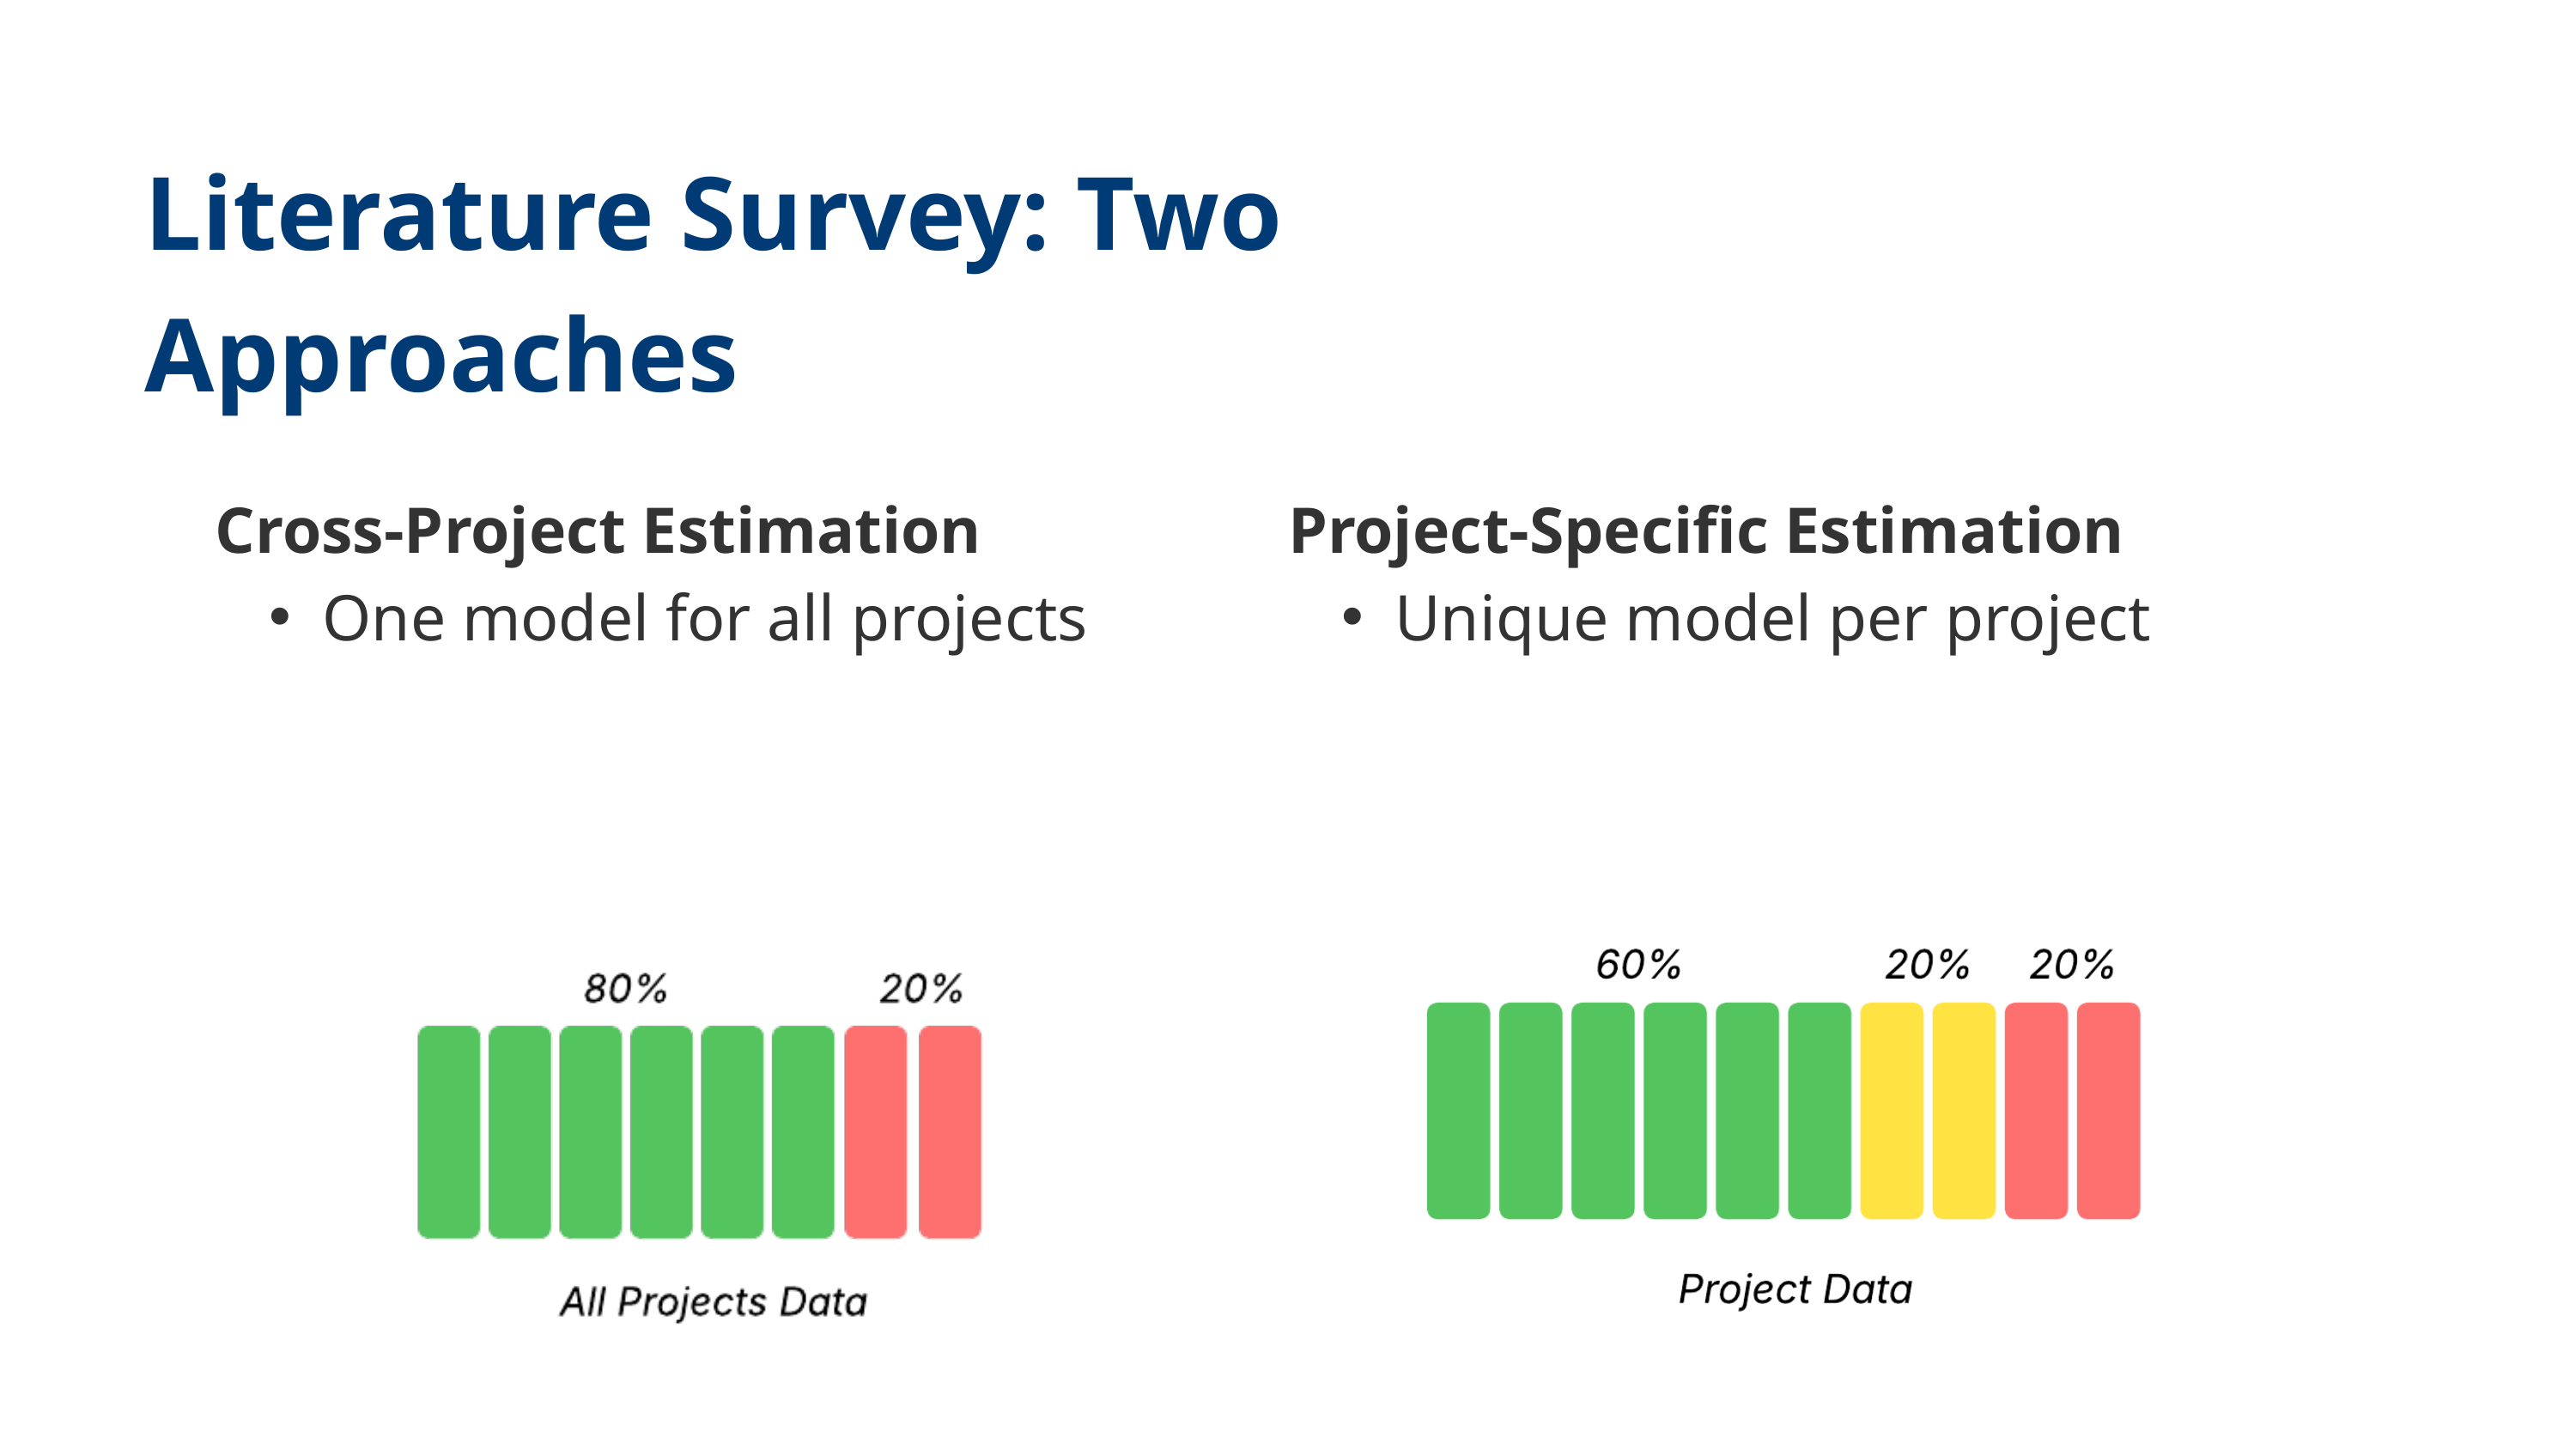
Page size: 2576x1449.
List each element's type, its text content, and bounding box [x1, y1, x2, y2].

text_box Project-Specific Estimation Unique model per project [1287, 477, 2248, 654]
text_box Cross-Project Estimation One model for all projects [215, 477, 1188, 654]
picture [1427, 930, 2141, 1320]
picture [348, 884, 1061, 1405]
text_box Literature Survey: Two Approaches [144, 128, 1829, 412]
